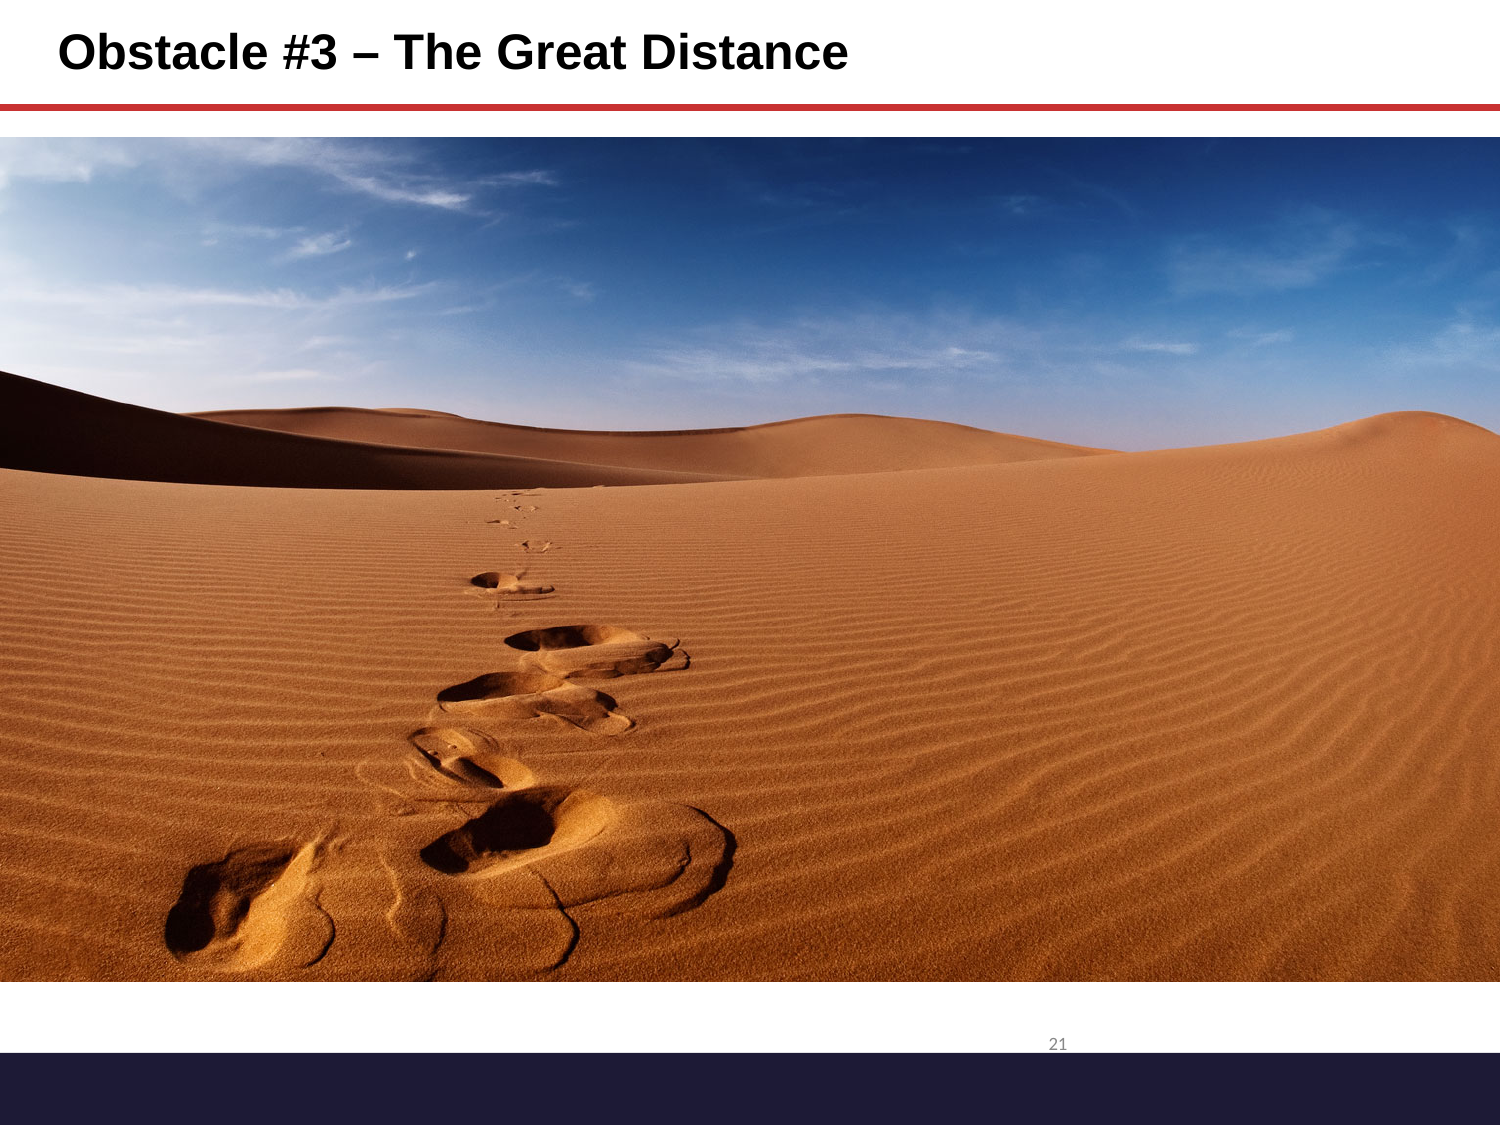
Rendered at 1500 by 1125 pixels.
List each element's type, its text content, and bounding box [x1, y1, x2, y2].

slide_number 21 [724, 1011, 1076, 1074]
picture [0, 137, 1500, 982]
title Obstacle #3 – The Great Distance [49, 0, 948, 108]
